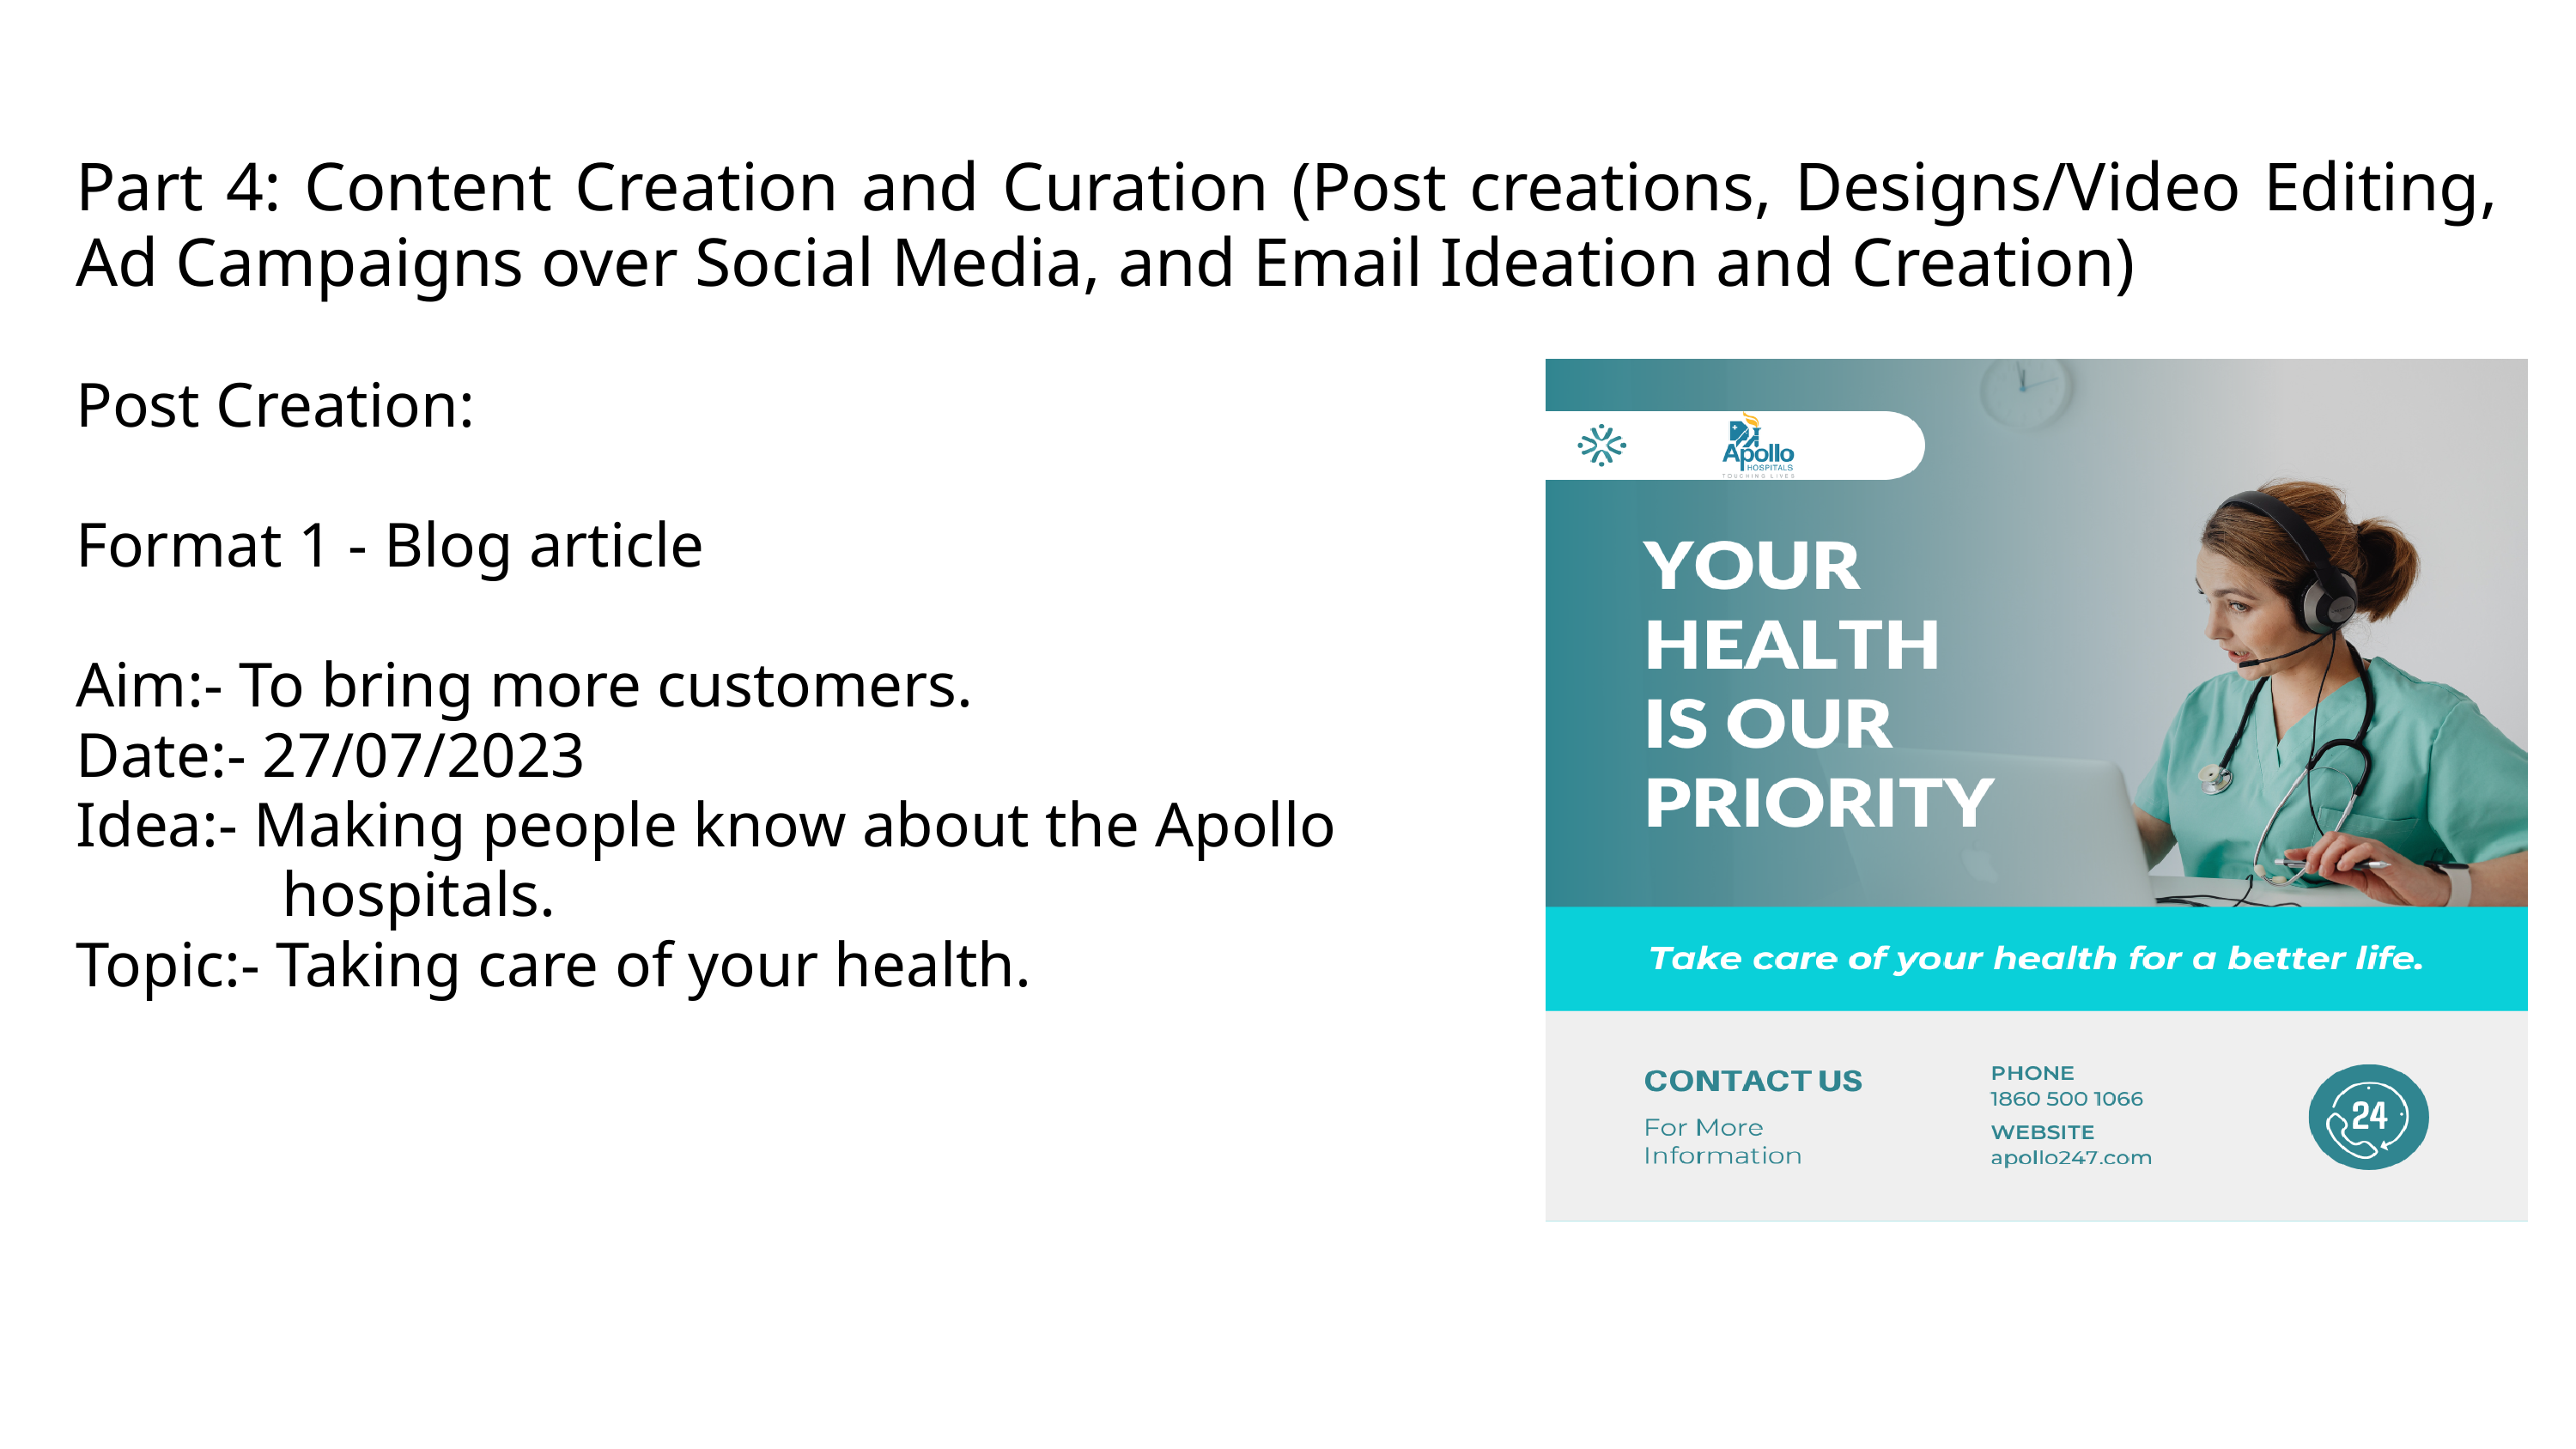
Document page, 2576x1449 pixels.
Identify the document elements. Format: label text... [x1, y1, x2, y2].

picture [1545, 359, 2528, 1222]
text_box Part 4: Content Creation and Curation (Post creations, Designs/Video Editing, Ad Campaigns over Social Media, and Email Ideation and Creation) Post Creation: Format 1 - Blog article Aim:- To bring more customers. Date:- 27/07/2023 Idea:- Making people know about the Apollo hospitals. Topic:- Taking care of your health. [76, 147, 2500, 1070]
